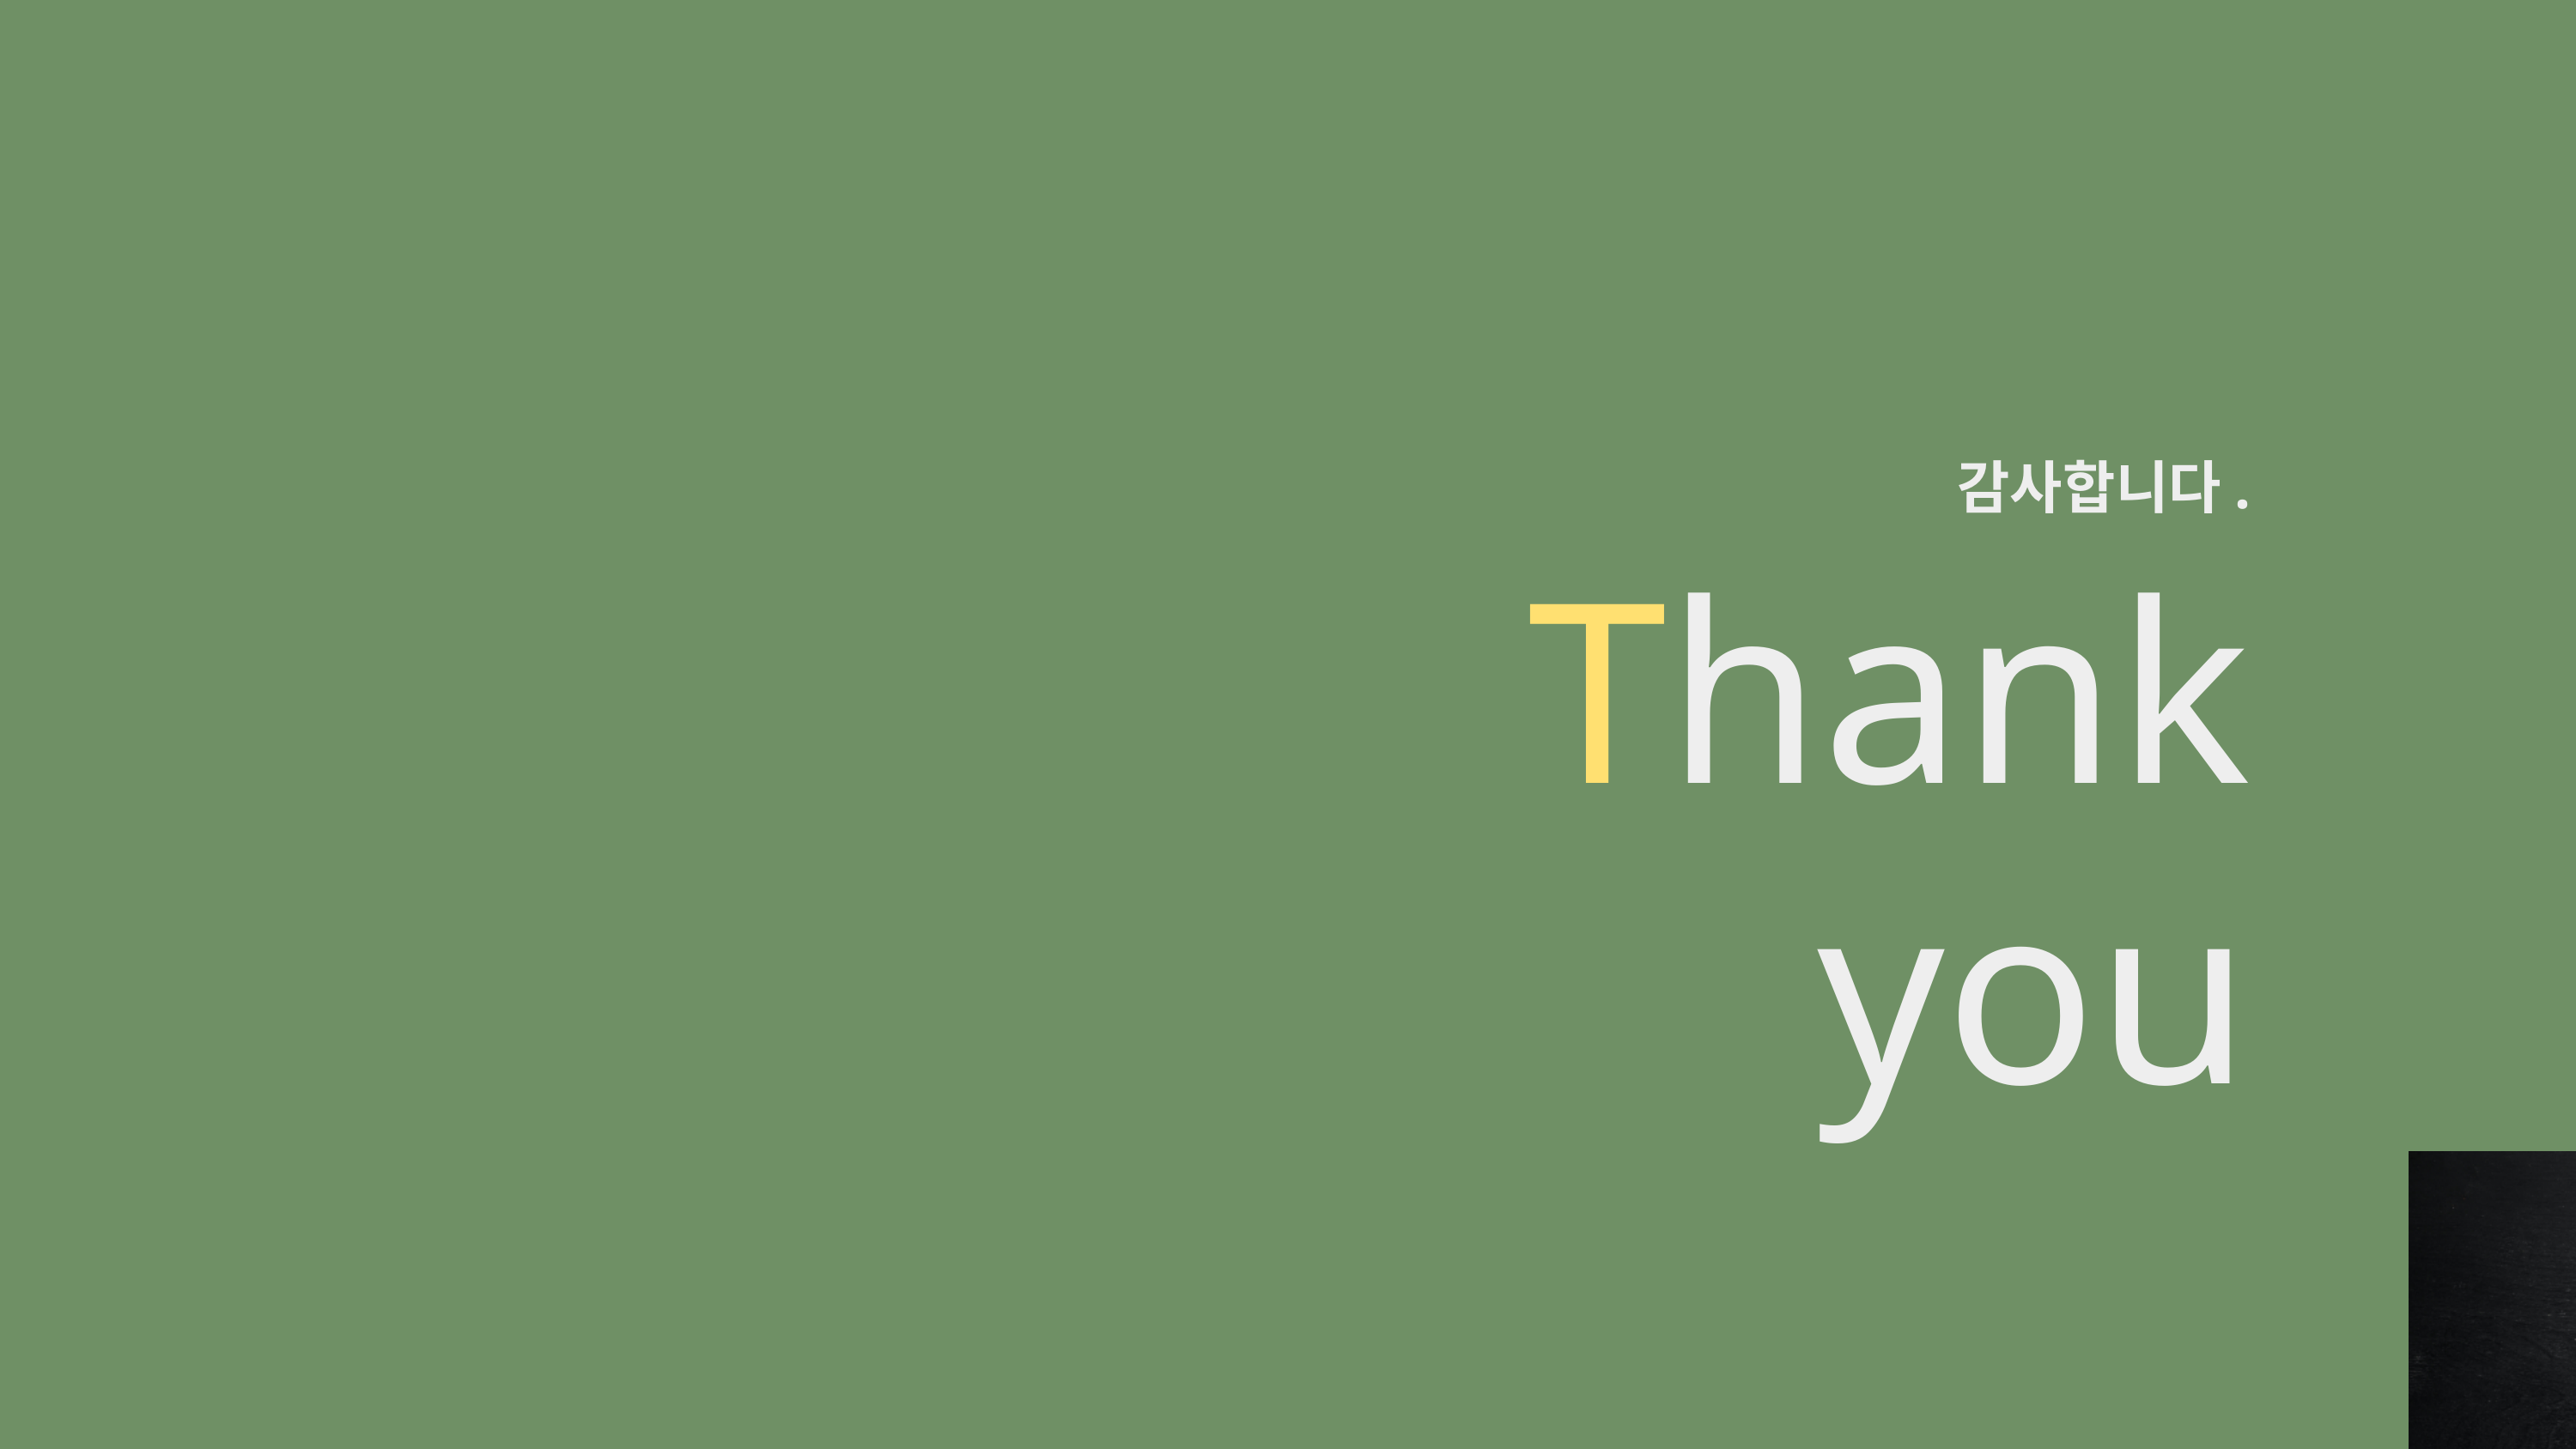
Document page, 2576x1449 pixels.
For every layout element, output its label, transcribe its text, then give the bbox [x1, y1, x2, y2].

text_box Thank you [1134, 526, 2258, 1141]
picture [2408, 1150, 2576, 1449]
text_box 감사합니다. [1837, 445, 2258, 526]
